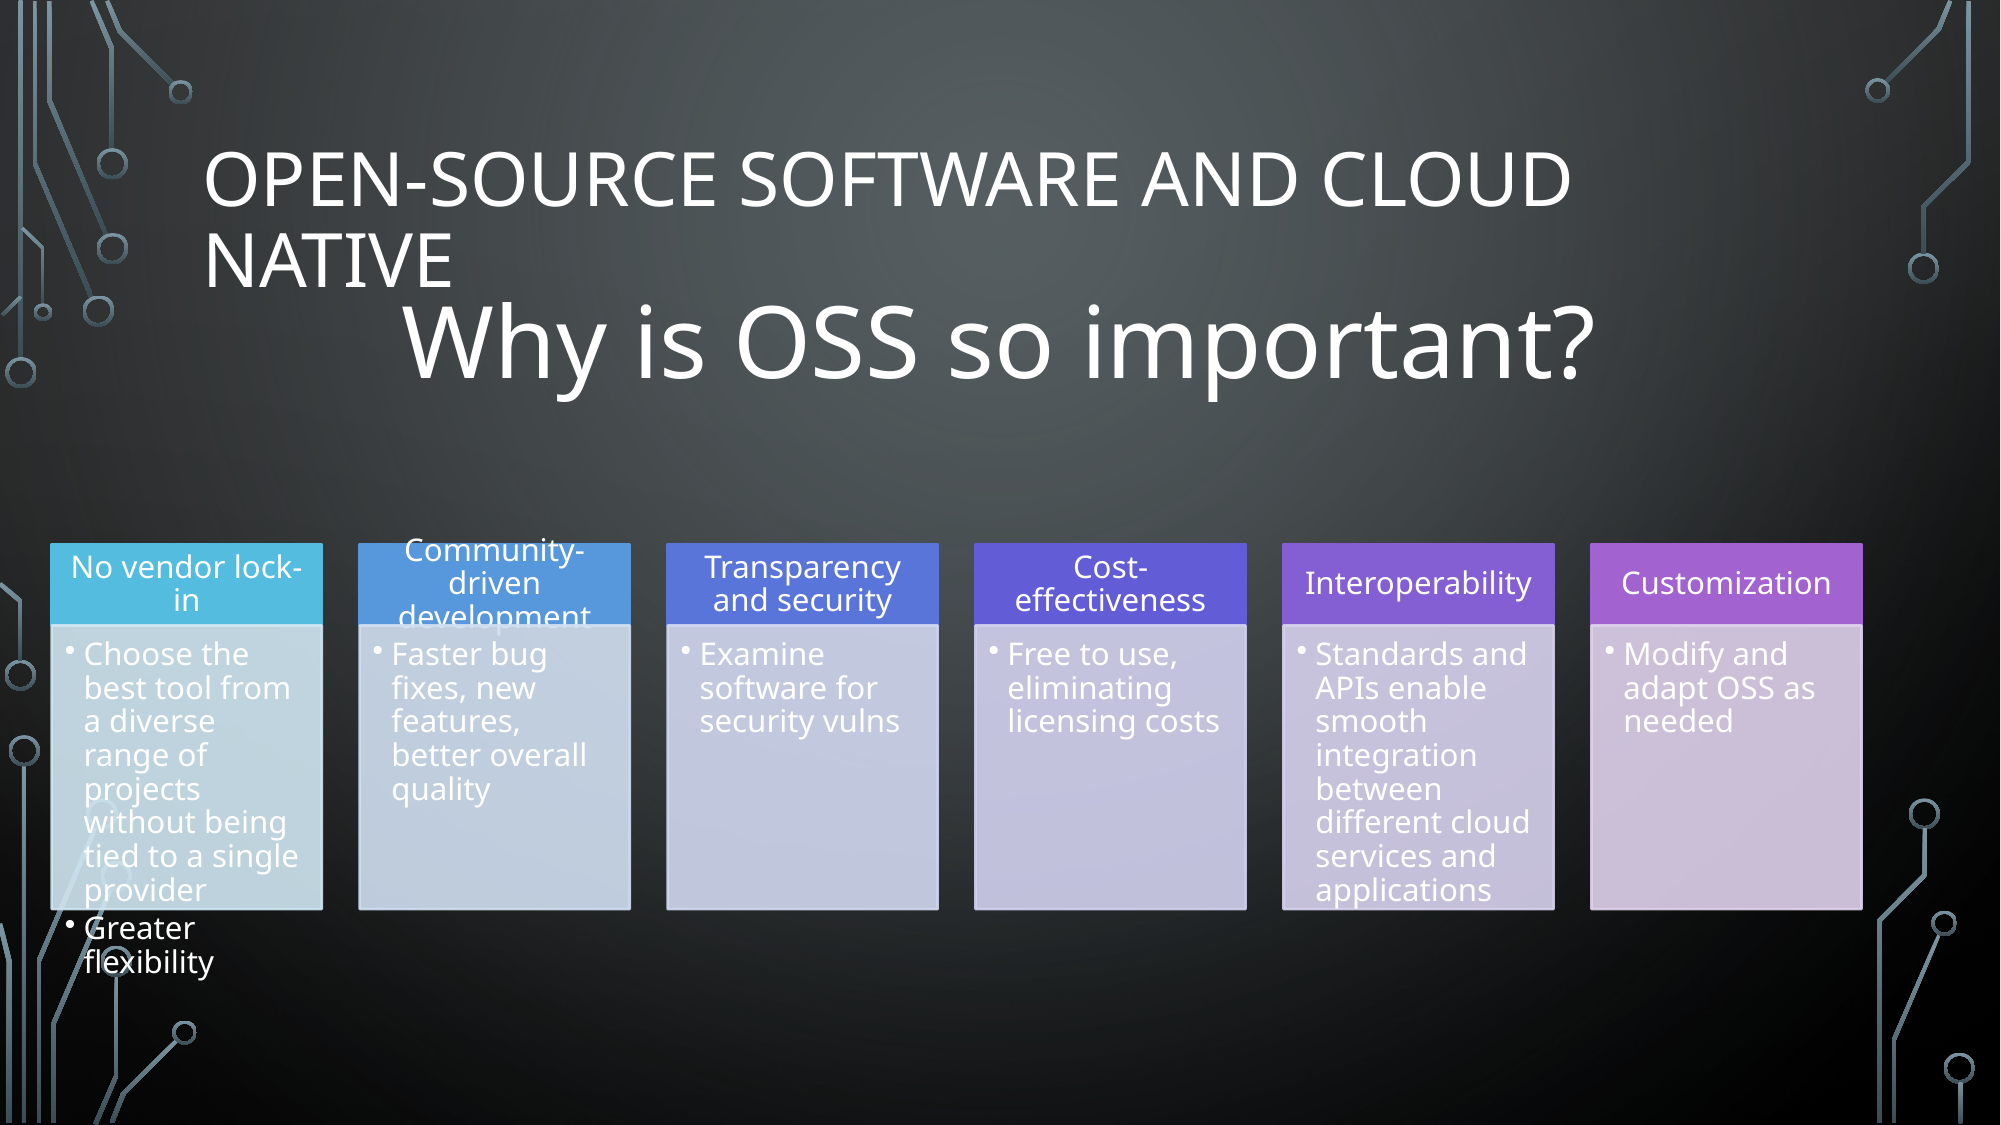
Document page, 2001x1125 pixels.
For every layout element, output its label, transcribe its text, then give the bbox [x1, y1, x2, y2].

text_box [50, 385, 1863, 1068]
title Open-Source Software and Cloud Native [187, 101, 1813, 247]
list Why is OSS so important? [187, 247, 1813, 385]
